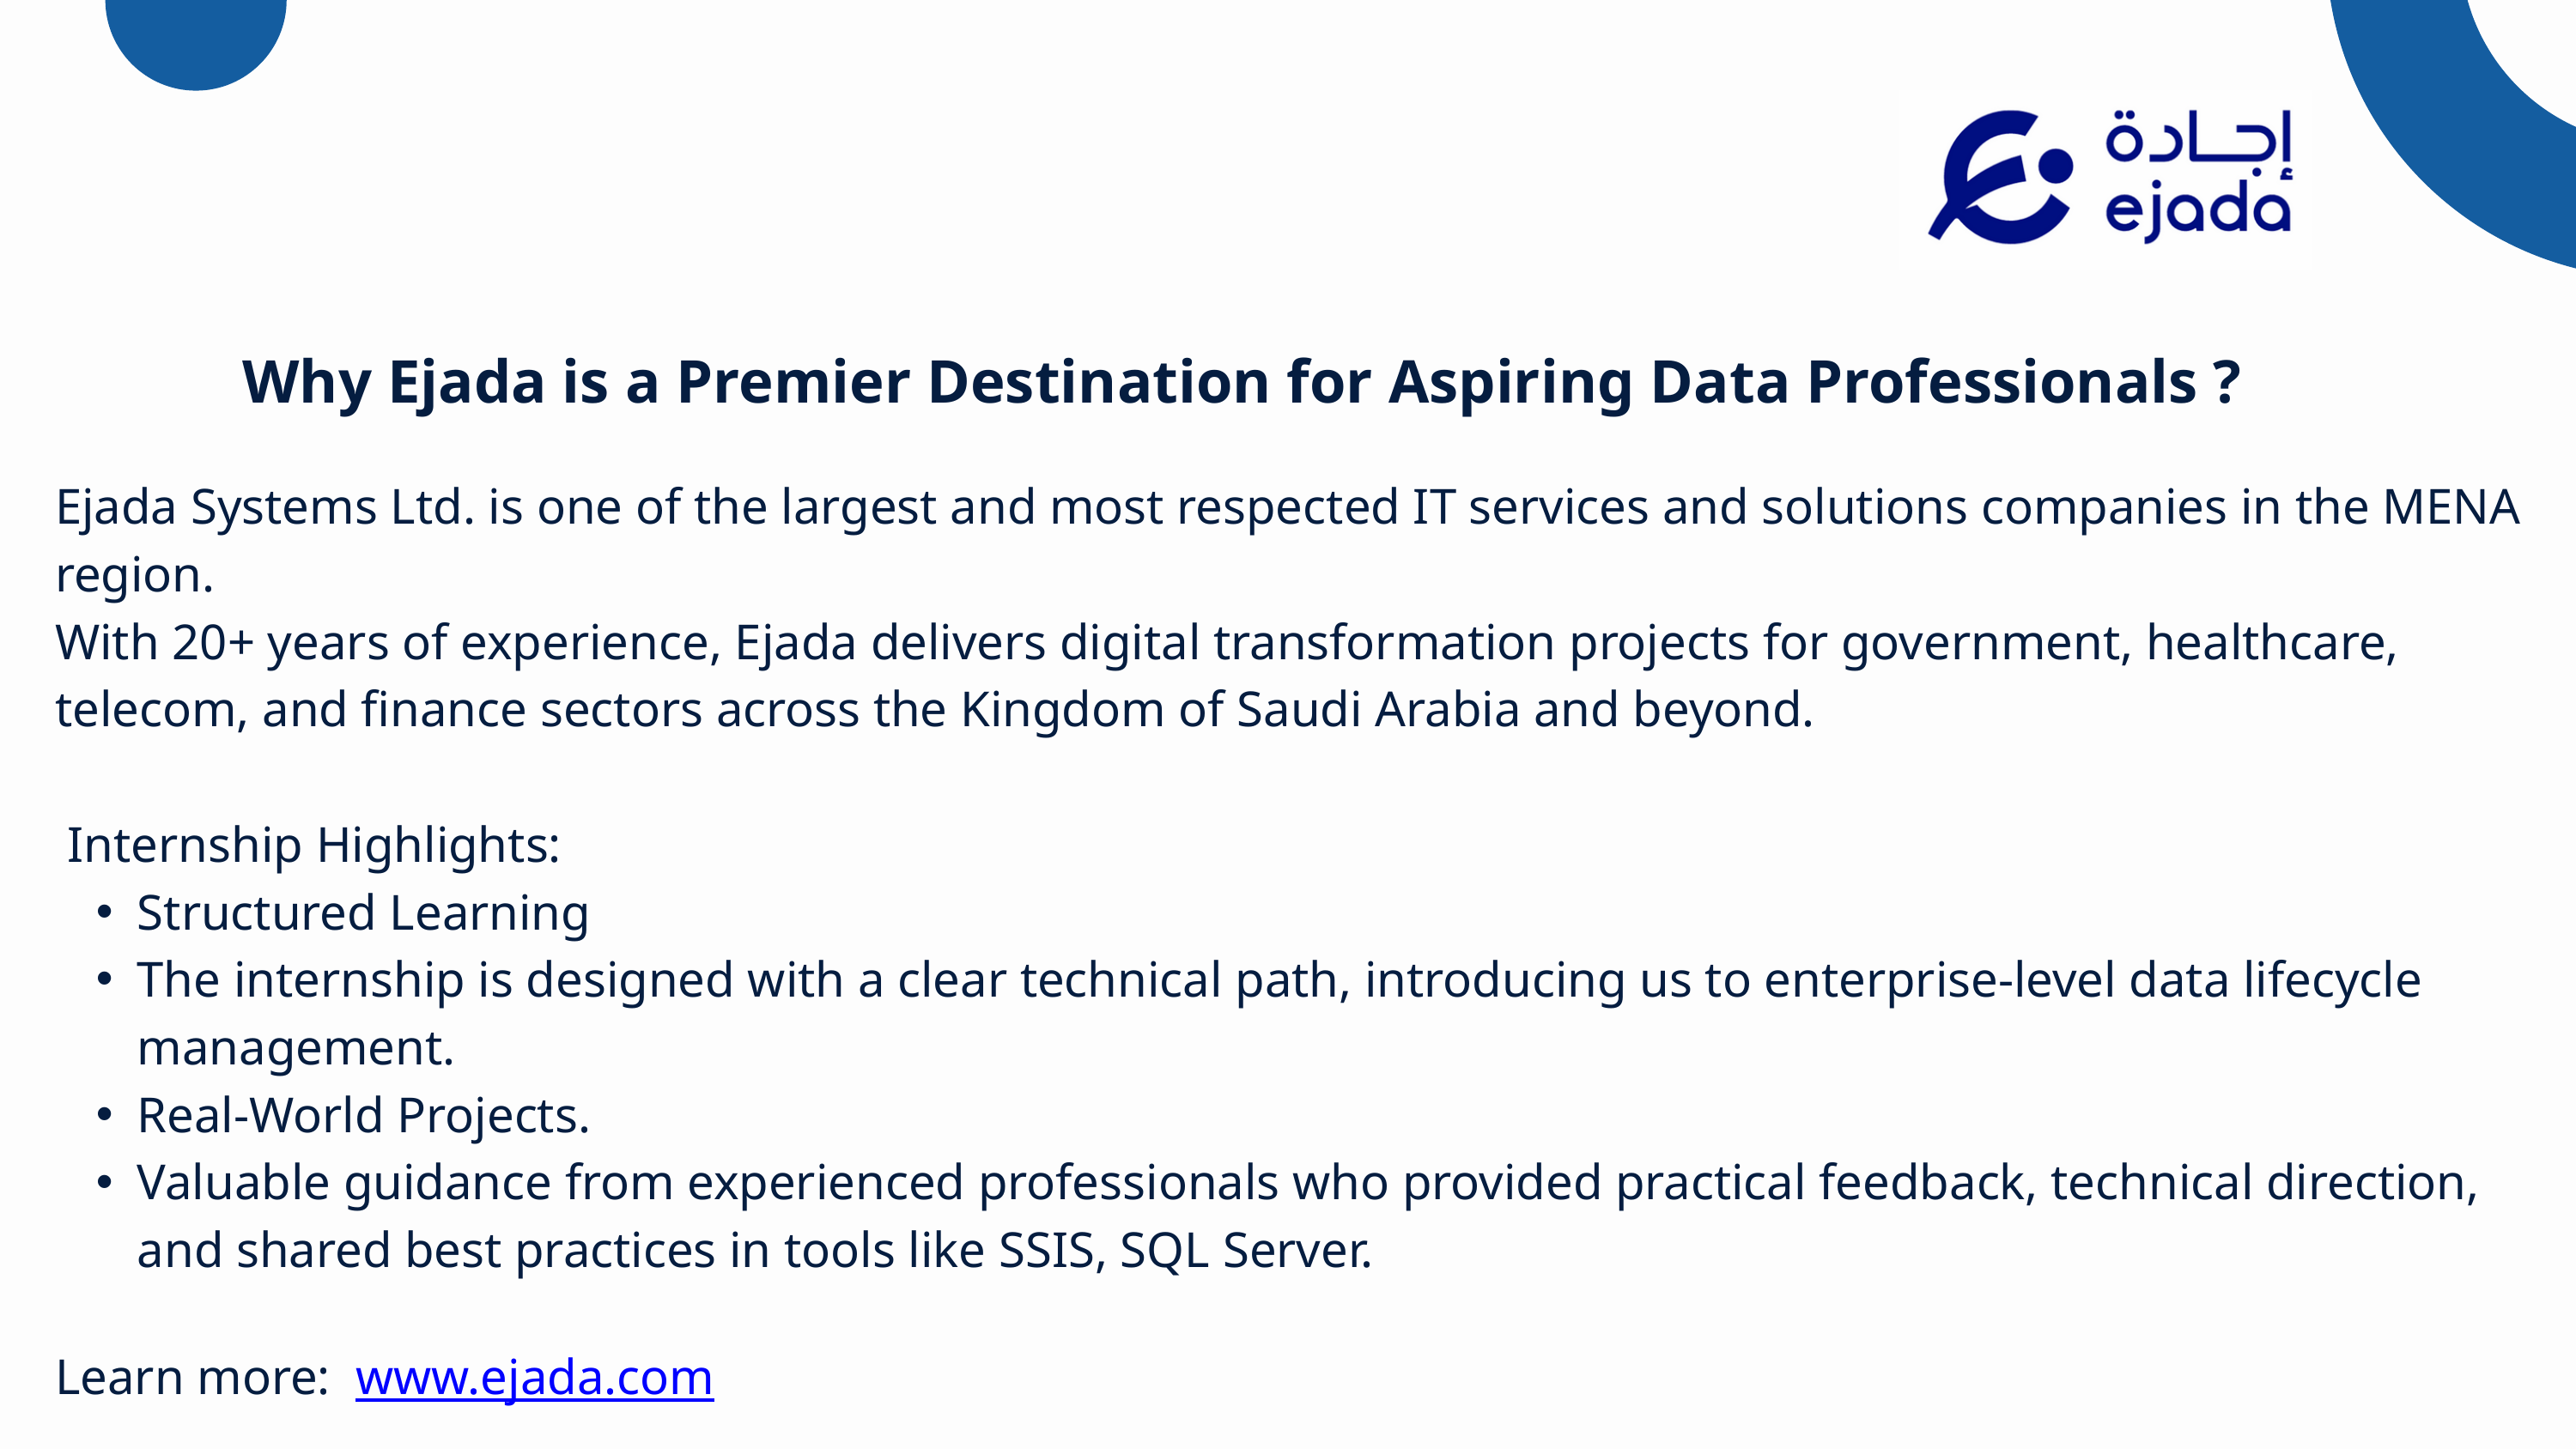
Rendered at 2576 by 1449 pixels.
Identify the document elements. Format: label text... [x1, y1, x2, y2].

text_box Why Ejada is a Premier Destination for Aspiring Data Professionals ? [55, 331, 2432, 415]
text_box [105, 0, 287, 91]
text_box Ejada Systems Ltd. is one of the largest and most respected IT services and solutions companies in the MENA region. With 20+ years of experience, Ejada delivers digital transformation projects for government, healthcare, telecom, and finance sectors across the Kingdom of Saudi Arabia and beyond. Internship Highlights: Structured Learning The internship is designed with a clear technical path, introducing us to enterprise-level data lifecycle management. Real-World Projects. Valuable guidance from experienced professionals who provided practical feedback, technical direction, and shared best practices in tools like SSIS, SQL Server. Learn more: www.ejada.com [55, 466, 2530, 1449]
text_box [2393, 0, 2576, 212]
text_box [1899, 90, 2313, 270]
